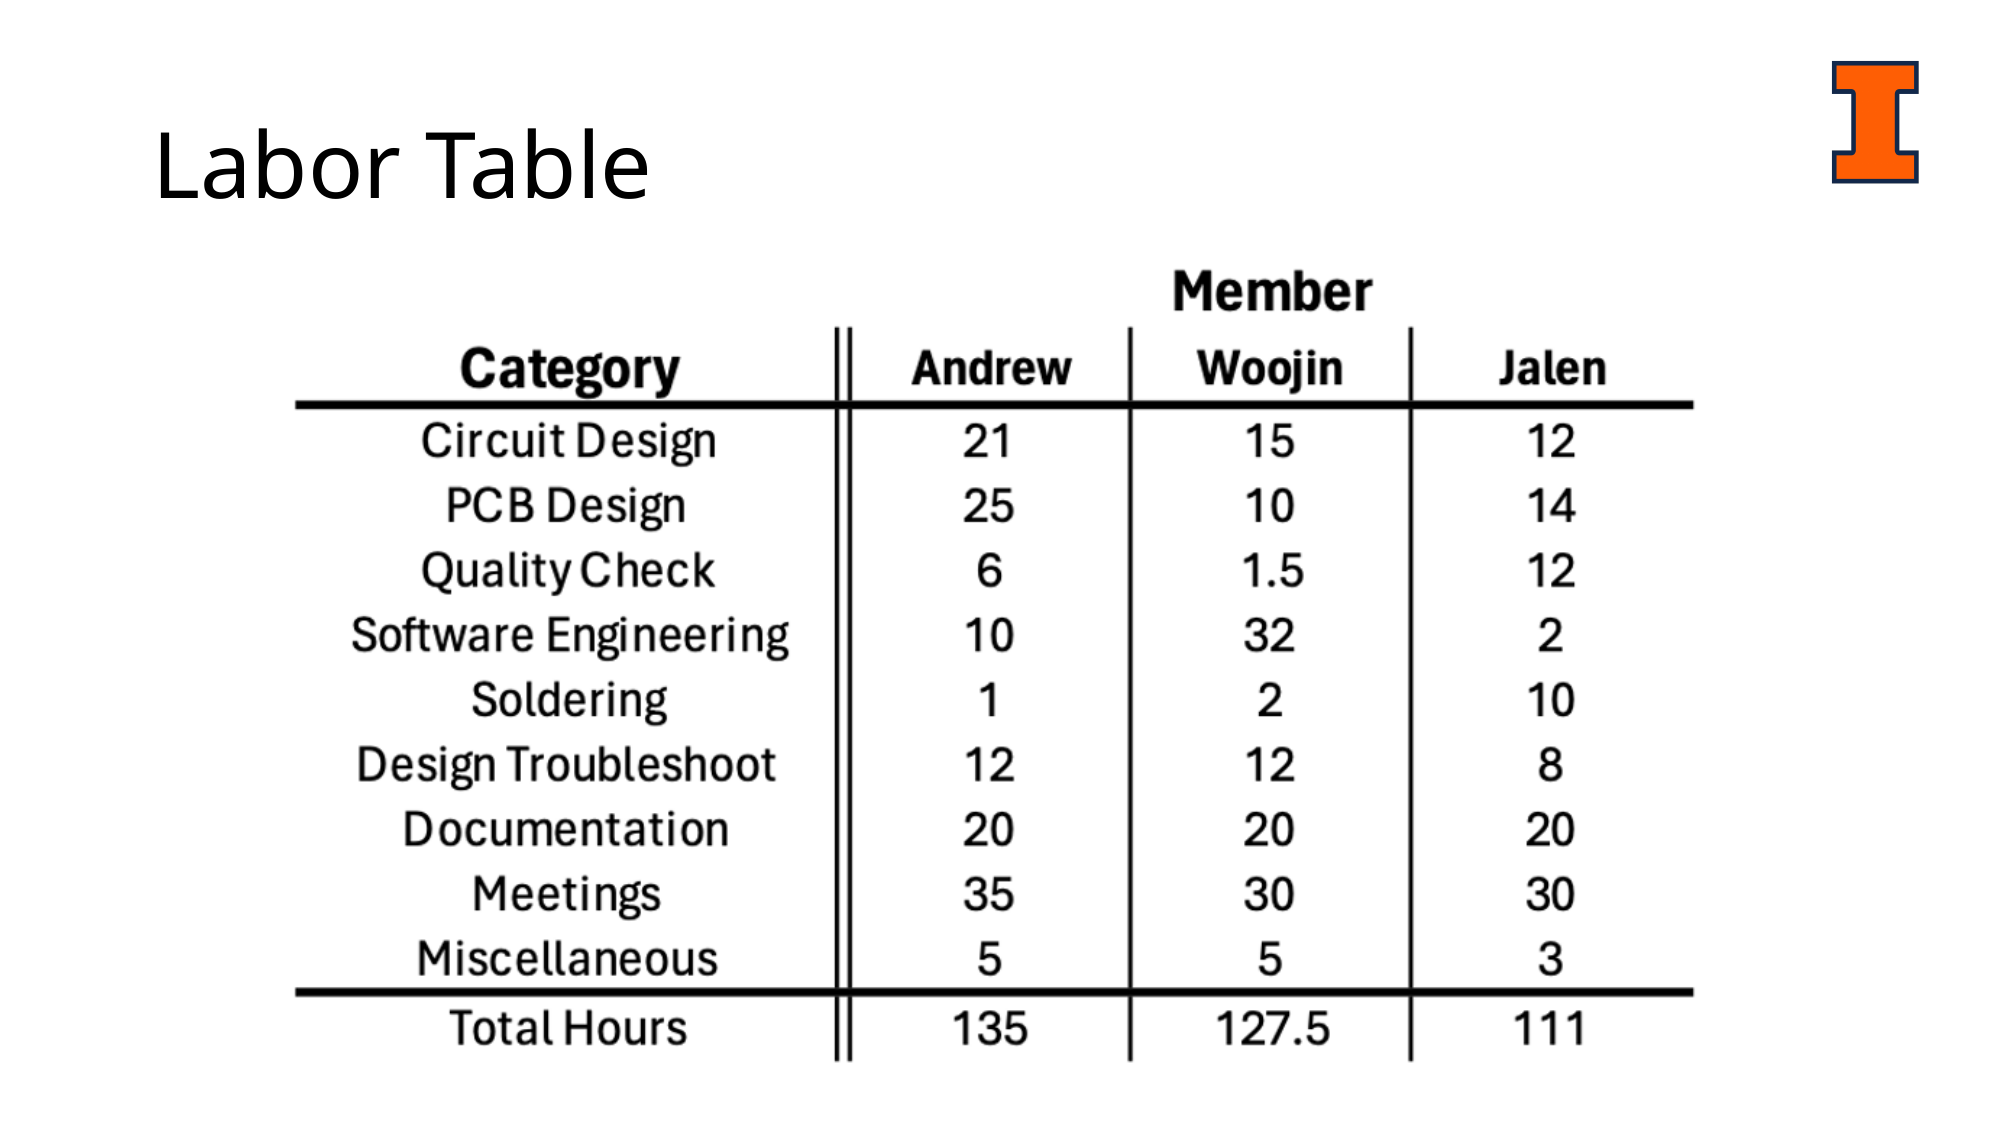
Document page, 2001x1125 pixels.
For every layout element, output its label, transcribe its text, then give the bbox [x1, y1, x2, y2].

picture [1831, 60, 1919, 184]
title Labor Table [137, 59, 1863, 278]
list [285, 244, 1715, 1070]
